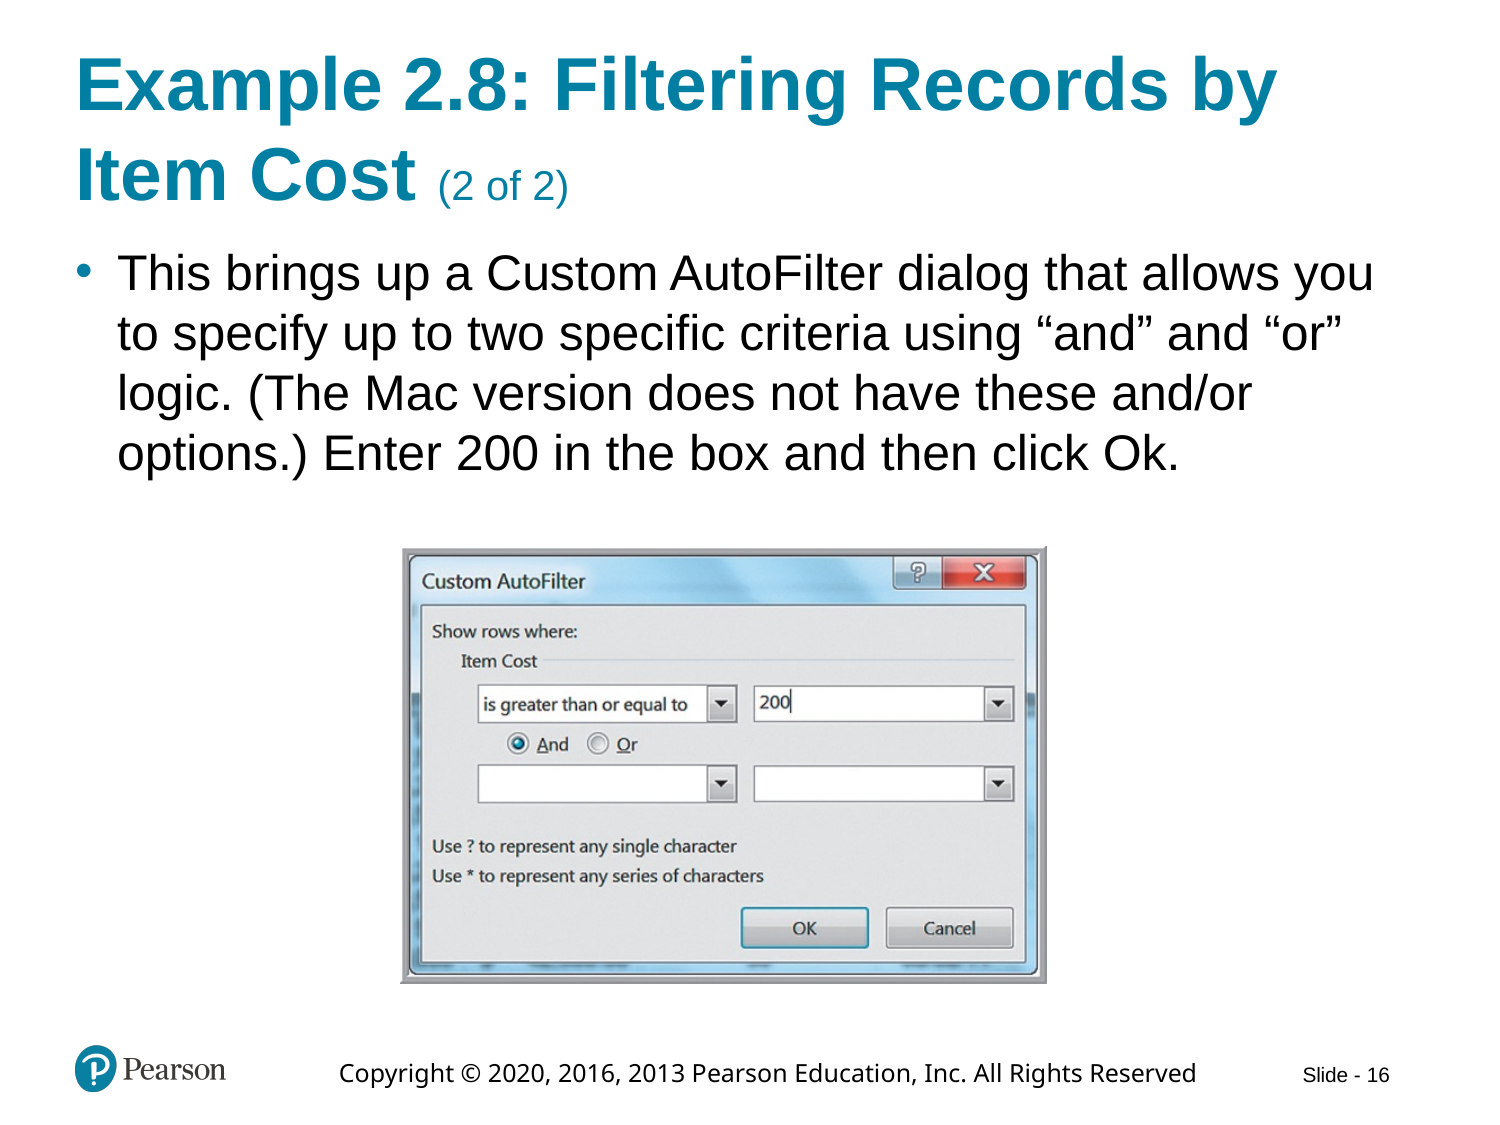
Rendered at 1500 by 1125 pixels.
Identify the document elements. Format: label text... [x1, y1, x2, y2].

list This brings up a Custom AutoFilter dialog that allows you to specify up to two specific criteria using “and” and “or” logic. (The Mac version does not have these and/or options.) Enter 200 in the box and then click Ok. [75, 240, 1425, 522]
picture [83, 1054, 109, 1079]
picture [400, 546, 1047, 984]
title Example 2.8: Filtering Records by Item Cost (2 of 2) [75, 35, 1425, 216]
picture [75, 1045, 90, 1061]
picture [75, 1078, 86, 1092]
picture [101, 1045, 226, 1092]
